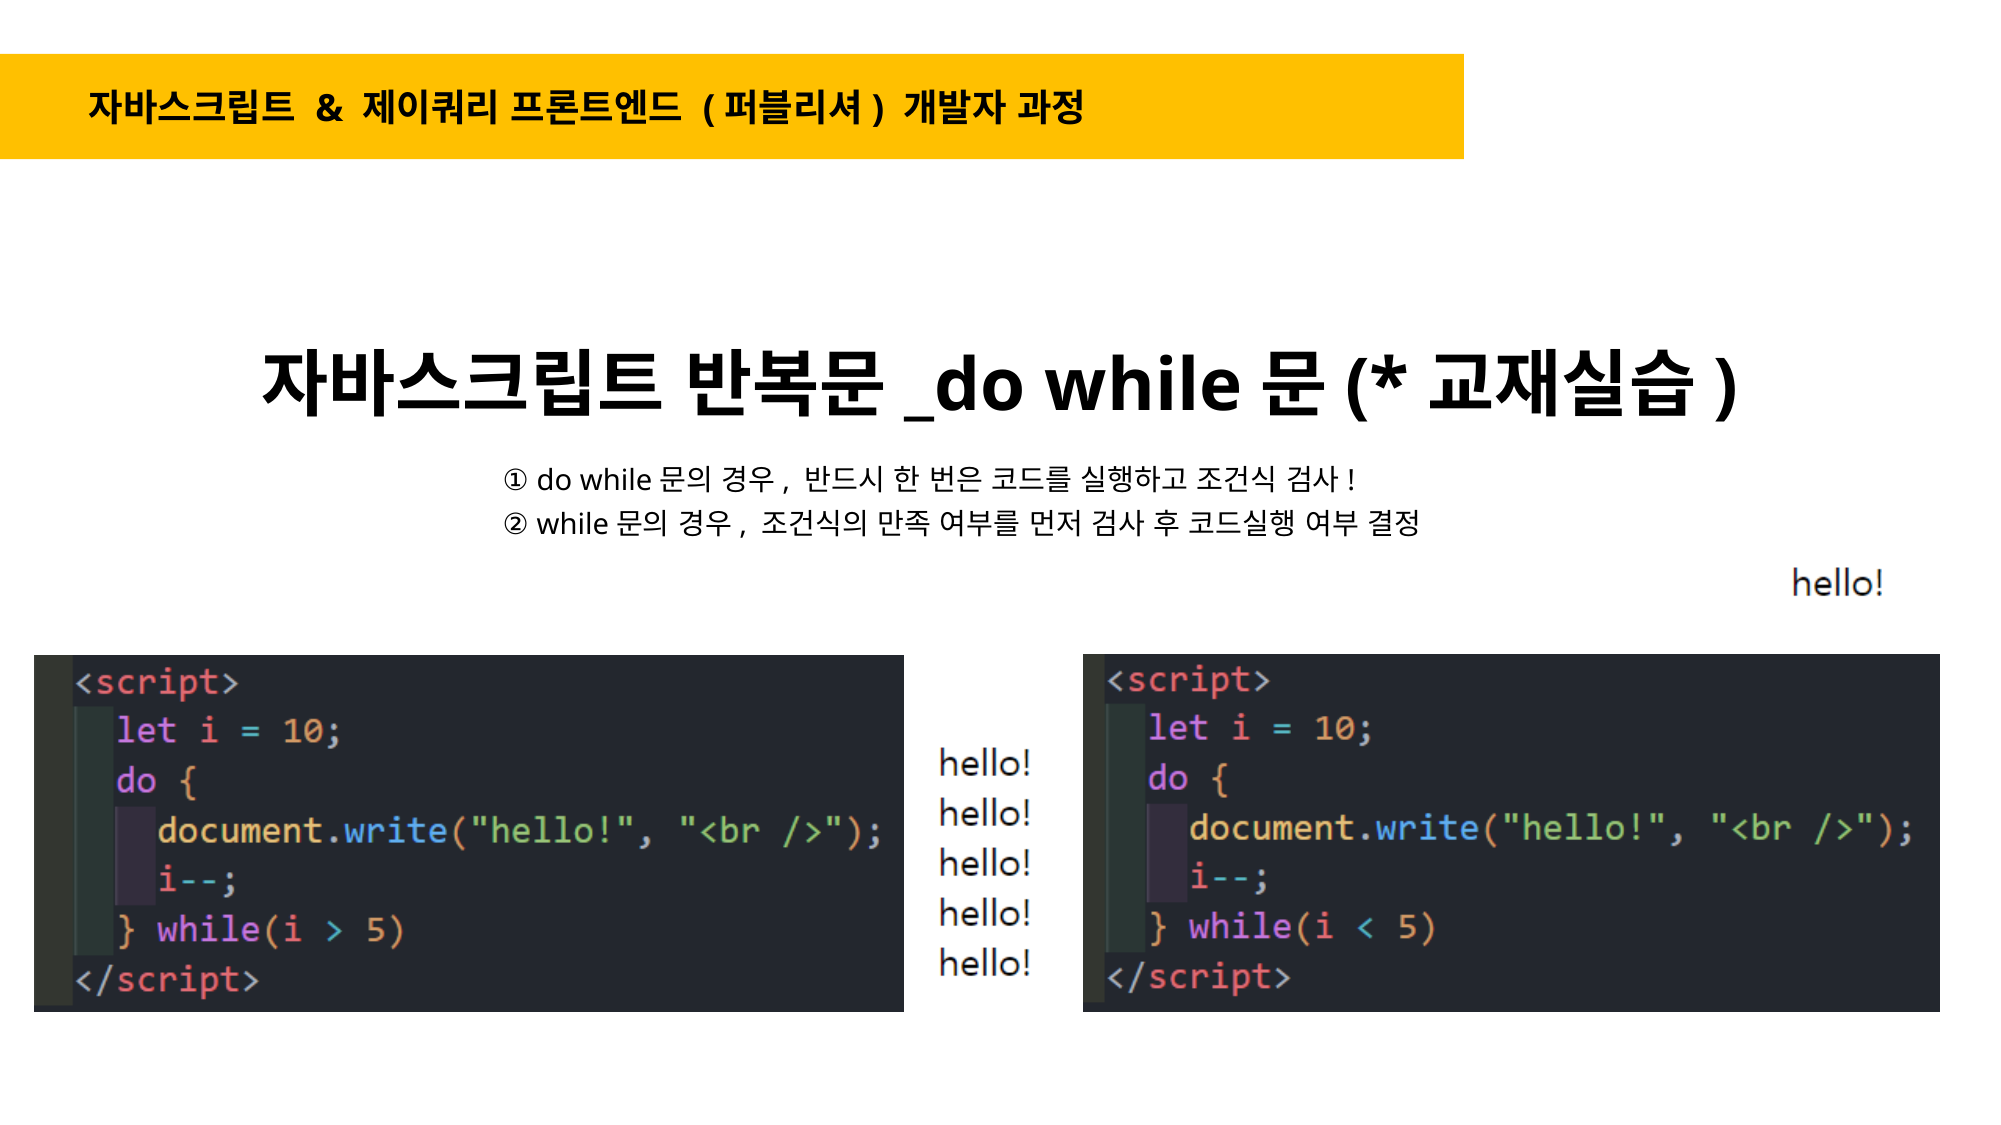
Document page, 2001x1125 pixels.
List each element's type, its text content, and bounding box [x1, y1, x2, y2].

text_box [487, 453, 1512, 550]
text_box 자바스크립트 반복문_do while문(*교재실습) [185, 330, 1814, 433]
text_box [0, 53, 1464, 160]
picture [34, 655, 904, 1013]
picture [1777, 549, 1918, 640]
picture [1083, 654, 1940, 1013]
picture [924, 726, 1056, 1013]
